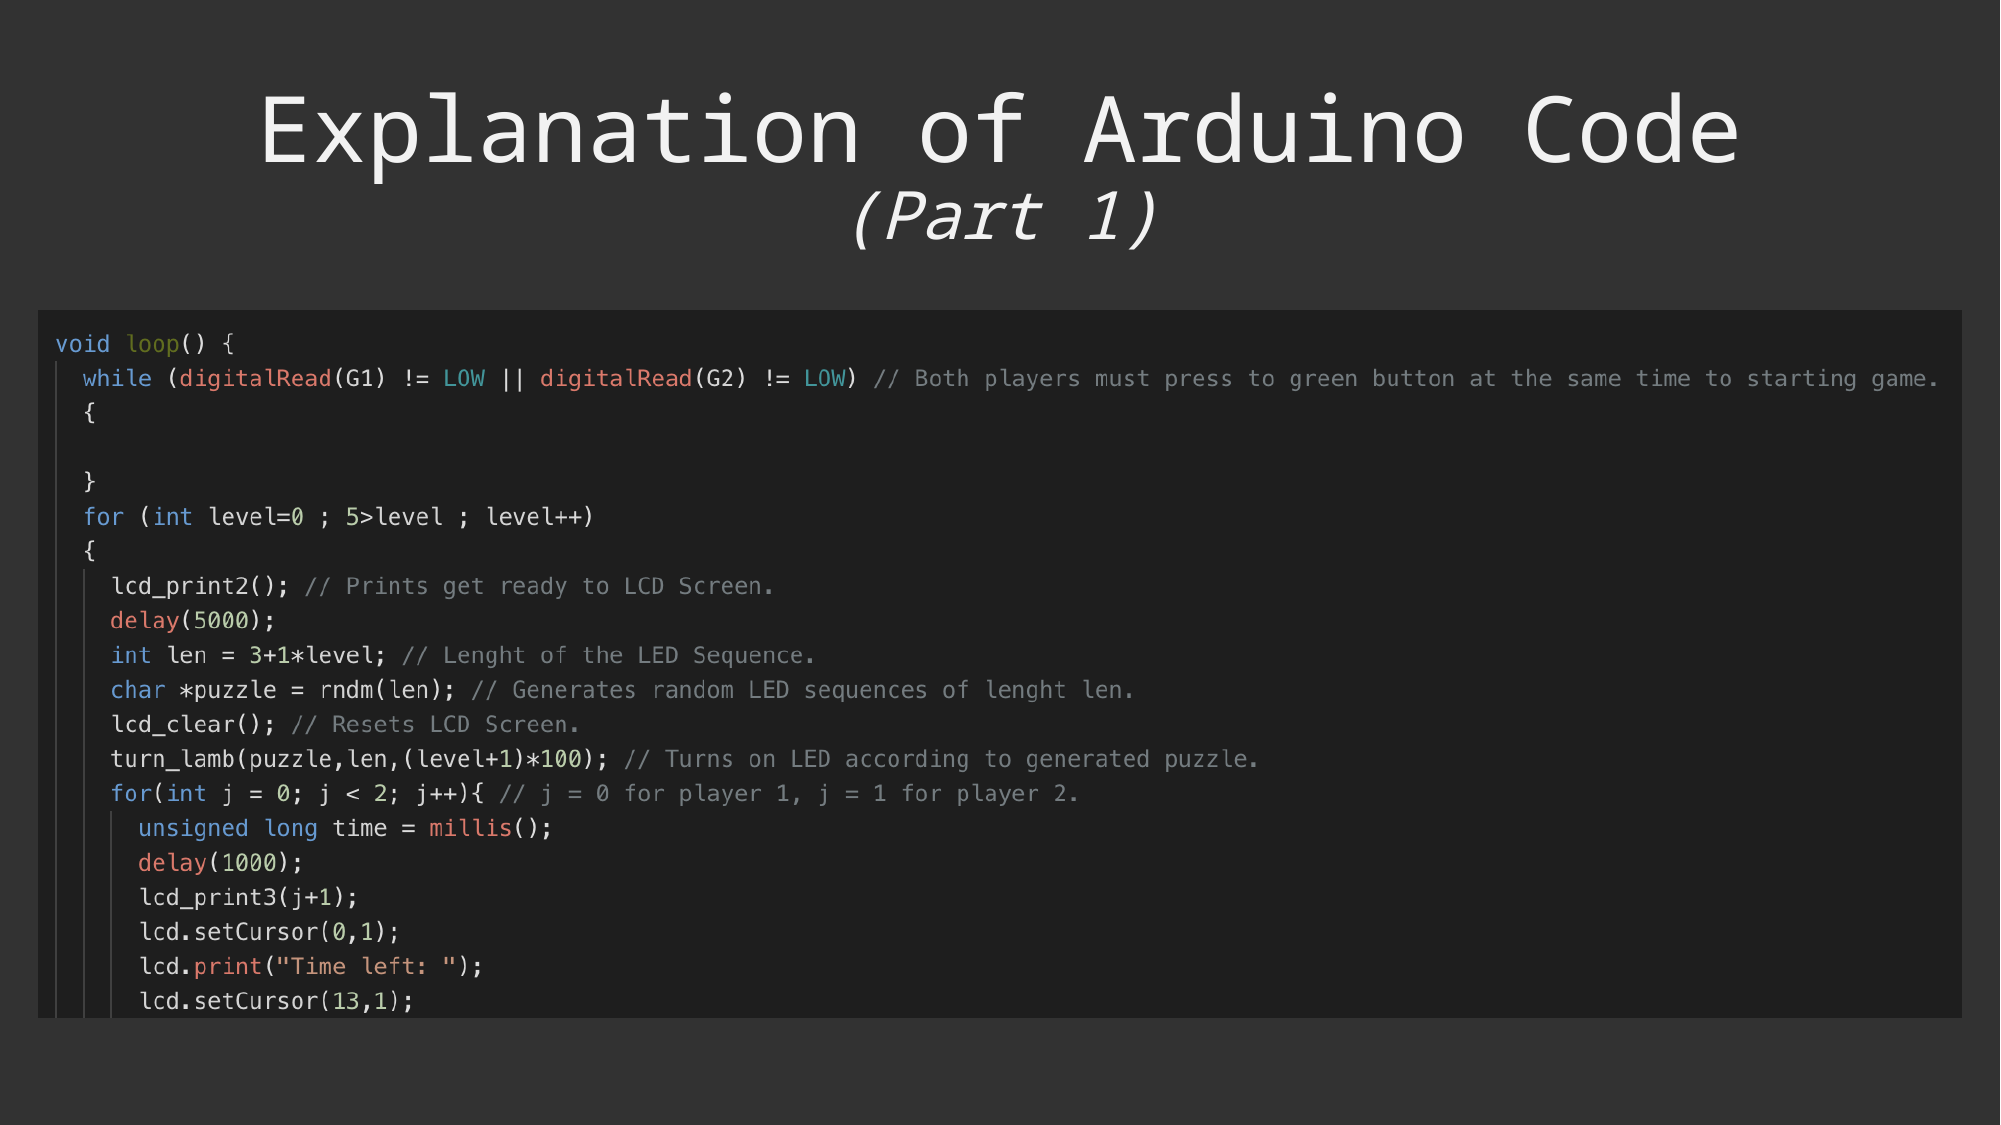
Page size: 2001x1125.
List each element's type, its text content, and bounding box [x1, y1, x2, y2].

title Explanation of Arduino Code (Part 1) [137, 59, 1863, 278]
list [38, 310, 1962, 1018]
